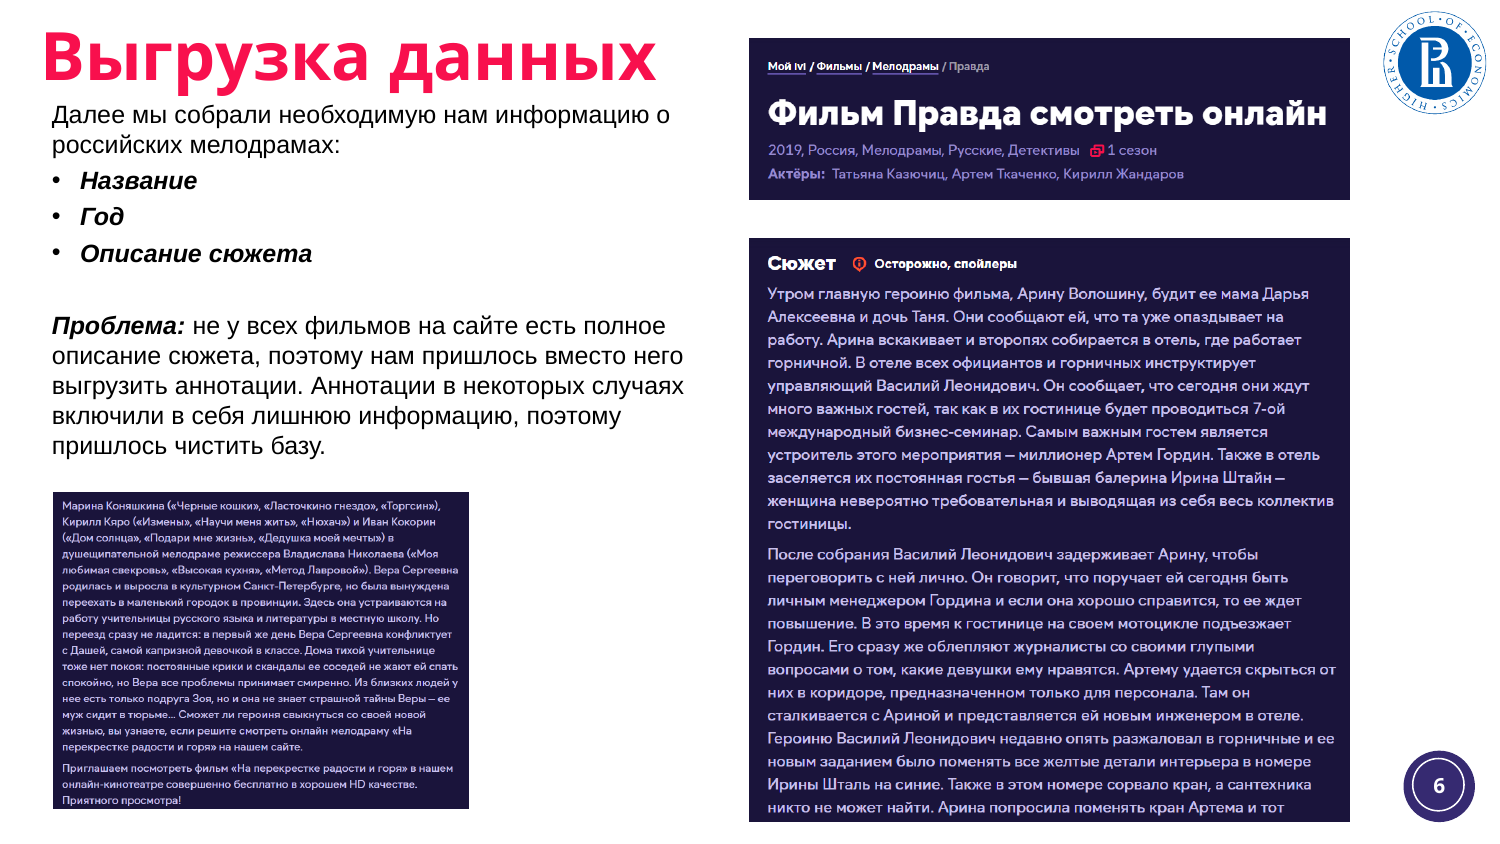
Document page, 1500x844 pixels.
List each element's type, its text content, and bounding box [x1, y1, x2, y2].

picture [749, 238, 1351, 822]
text_box Далее мы собрали необходимую нам информацию о российских мелодрамах: Название Год Описание сюжета Проблема: не у всех фильмов на сайте есть полное описание сюжета, поэтому нам пришлось вместо него выгрузить аннотации. Аннотации в некоторых случаях включили в себя лишнюю информацию, поэтому пришлось чистить базу. [37, 91, 717, 467]
picture [1378, 6, 1500, 119]
text_box Выгрузка данных [25, 0, 1321, 109]
picture [749, 37, 1351, 200]
picture [52, 492, 469, 810]
slide_number 6 [1403, 750, 1475, 823]
